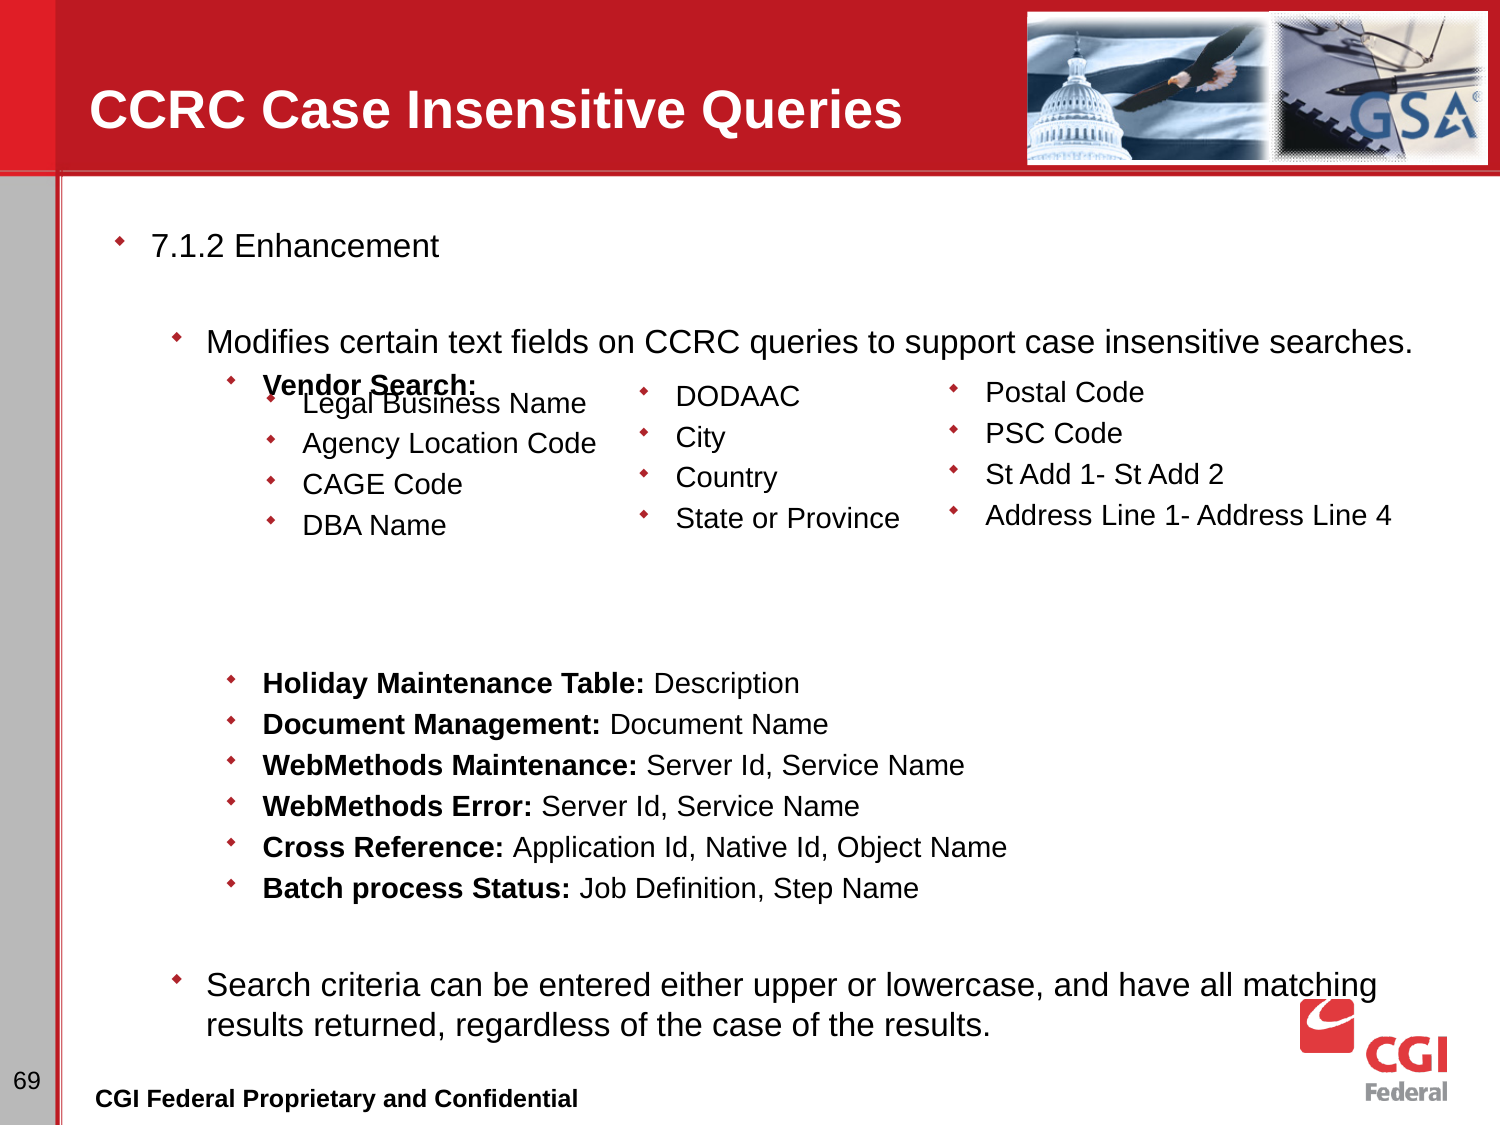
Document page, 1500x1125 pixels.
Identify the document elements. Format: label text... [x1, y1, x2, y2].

picture [0, 0, 1500, 1125]
picture [1300, 999, 1447, 1101]
footer CGI Federal Proprietary and Confidential [79, 1074, 1231, 1125]
title CCRC Case Insensitive Queries [74, 54, 1286, 147]
list 7.1.2 Enhancement Modifies certain text fields on CCRC queries to support case insensitive searches. Vendor Search: Holiday Maintenance Table: Description Document Management: Document Name WebMethods Maintenance: Server Id, Service Name WebMethods Error: Server Id, Service Name Cross Reference: Application Id, Native Id, Object Name Batch process Status: Job Definition, Step Name Search criteria can be entered either upper or lowercase, and have all matching results returned, regardless of the case of the results. [97, 216, 1448, 960]
text_box Postal Code PSC Code St Add 1- St Add 2 Address Line 1- Address Line 4 [932, 366, 1446, 552]
text_box DODAAC City Country State or Province [622, 369, 961, 556]
text_box Legal Business Name Agency Location Code CAGE Code DBA Name [249, 376, 622, 556]
slide_number 69 [0, 1024, 59, 1103]
